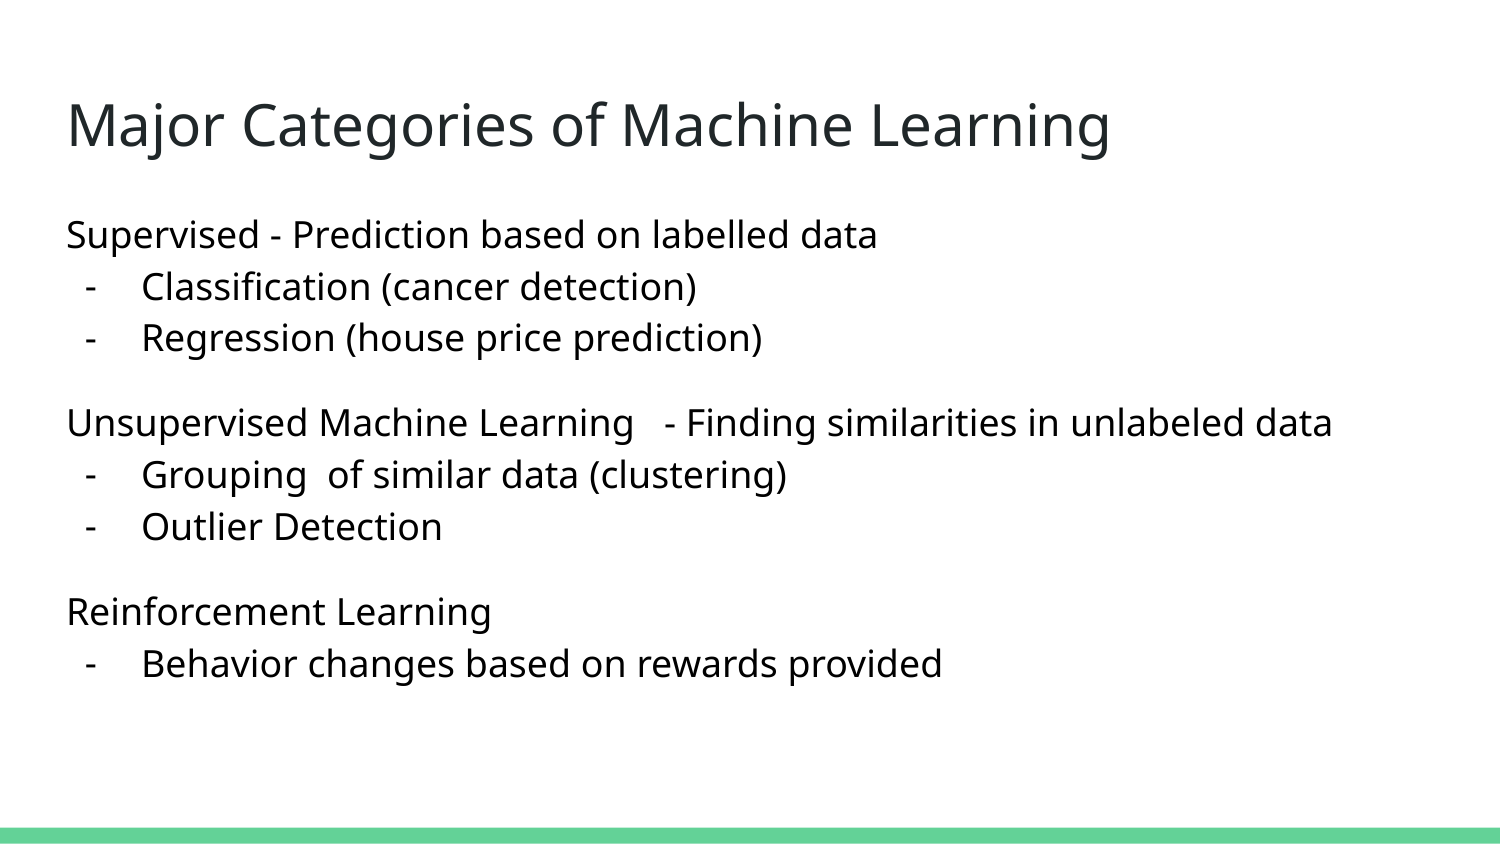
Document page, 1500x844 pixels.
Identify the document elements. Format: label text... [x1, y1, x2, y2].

list Supervised - Prediction based on labelled data Classification (cancer detection) Regression (house price prediction) Unsupervised Machine Learning - Finding similarities in unlabeled data Grouping of similar data (clustering) Outlier Detection Reinforcement Learning Behavior changes based on rewards provided [51, 189, 1449, 750]
title Major Categories of Machine Learning [51, 72, 1449, 167]
